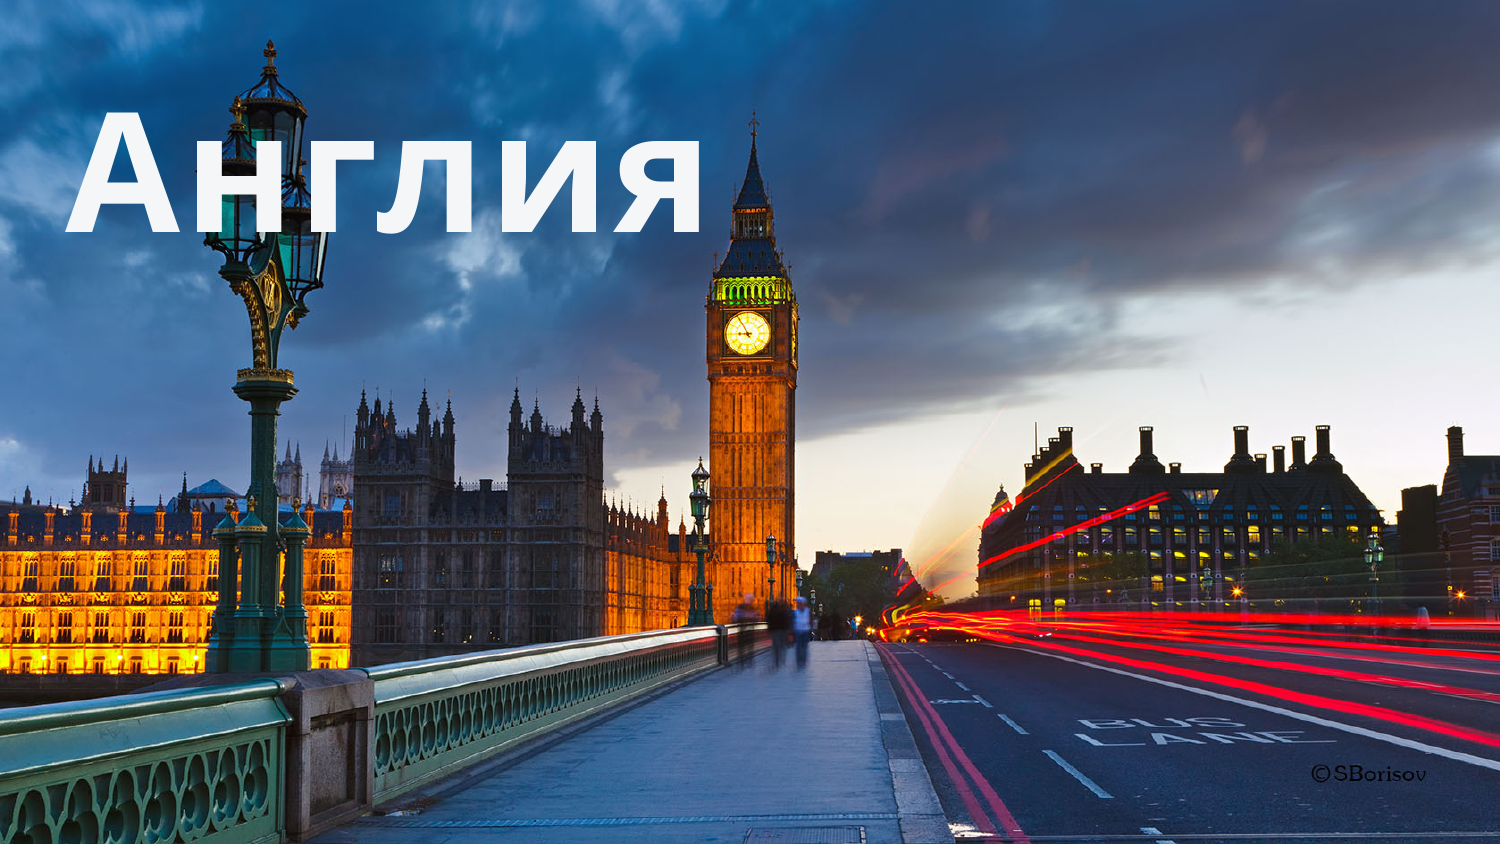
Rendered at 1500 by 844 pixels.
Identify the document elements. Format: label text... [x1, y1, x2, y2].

picture [0, 0, 1500, 844]
title Англия [50, 50, 1451, 174]
